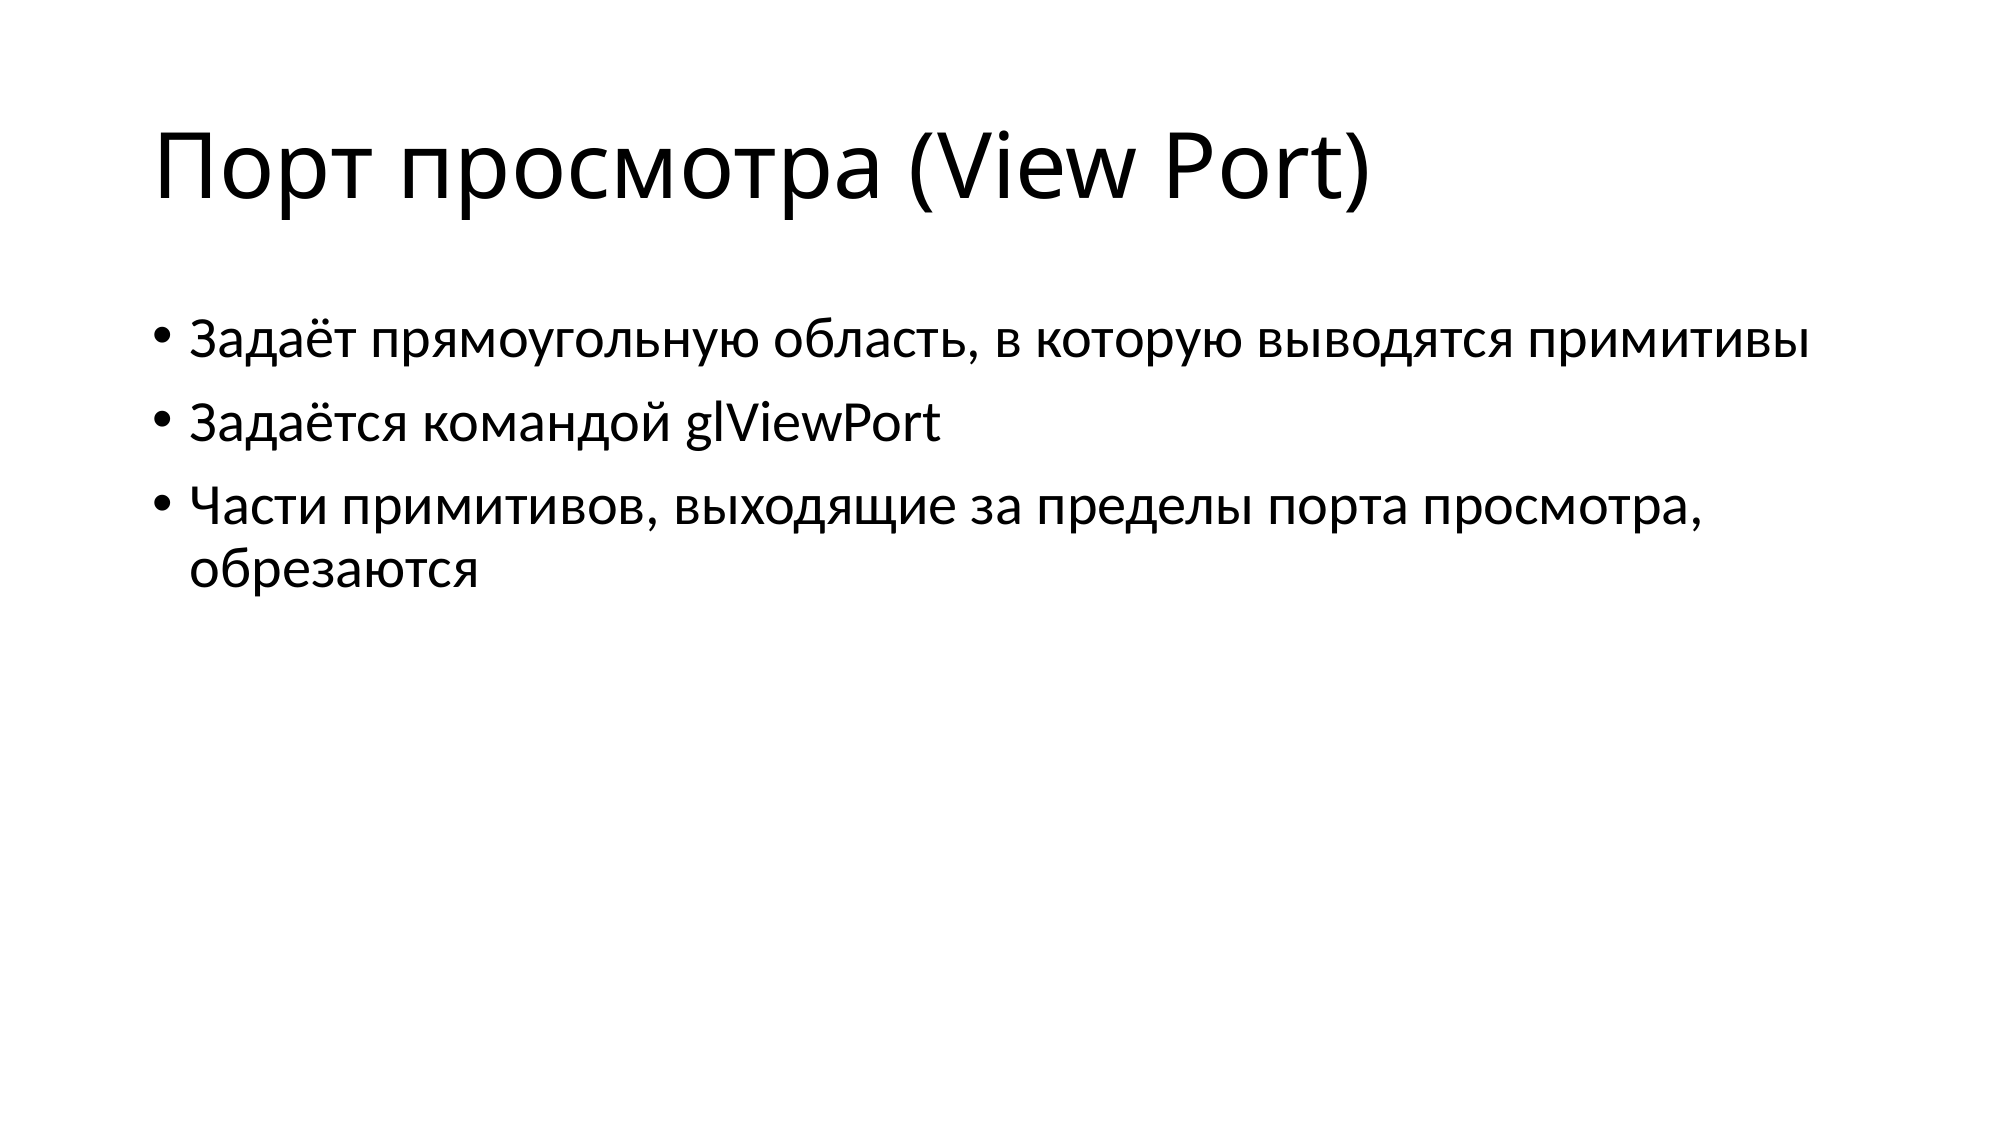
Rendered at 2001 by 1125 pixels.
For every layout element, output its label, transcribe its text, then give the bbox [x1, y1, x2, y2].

list Задаёт прямоугольную область, в которую выводятся примитивы Задаётся командой glViewPort Части примитивов, выходящие за пределы порта просмотра, обрезаются [137, 299, 1863, 1014]
title Порт просмотра (View Port) [137, 59, 1863, 278]
